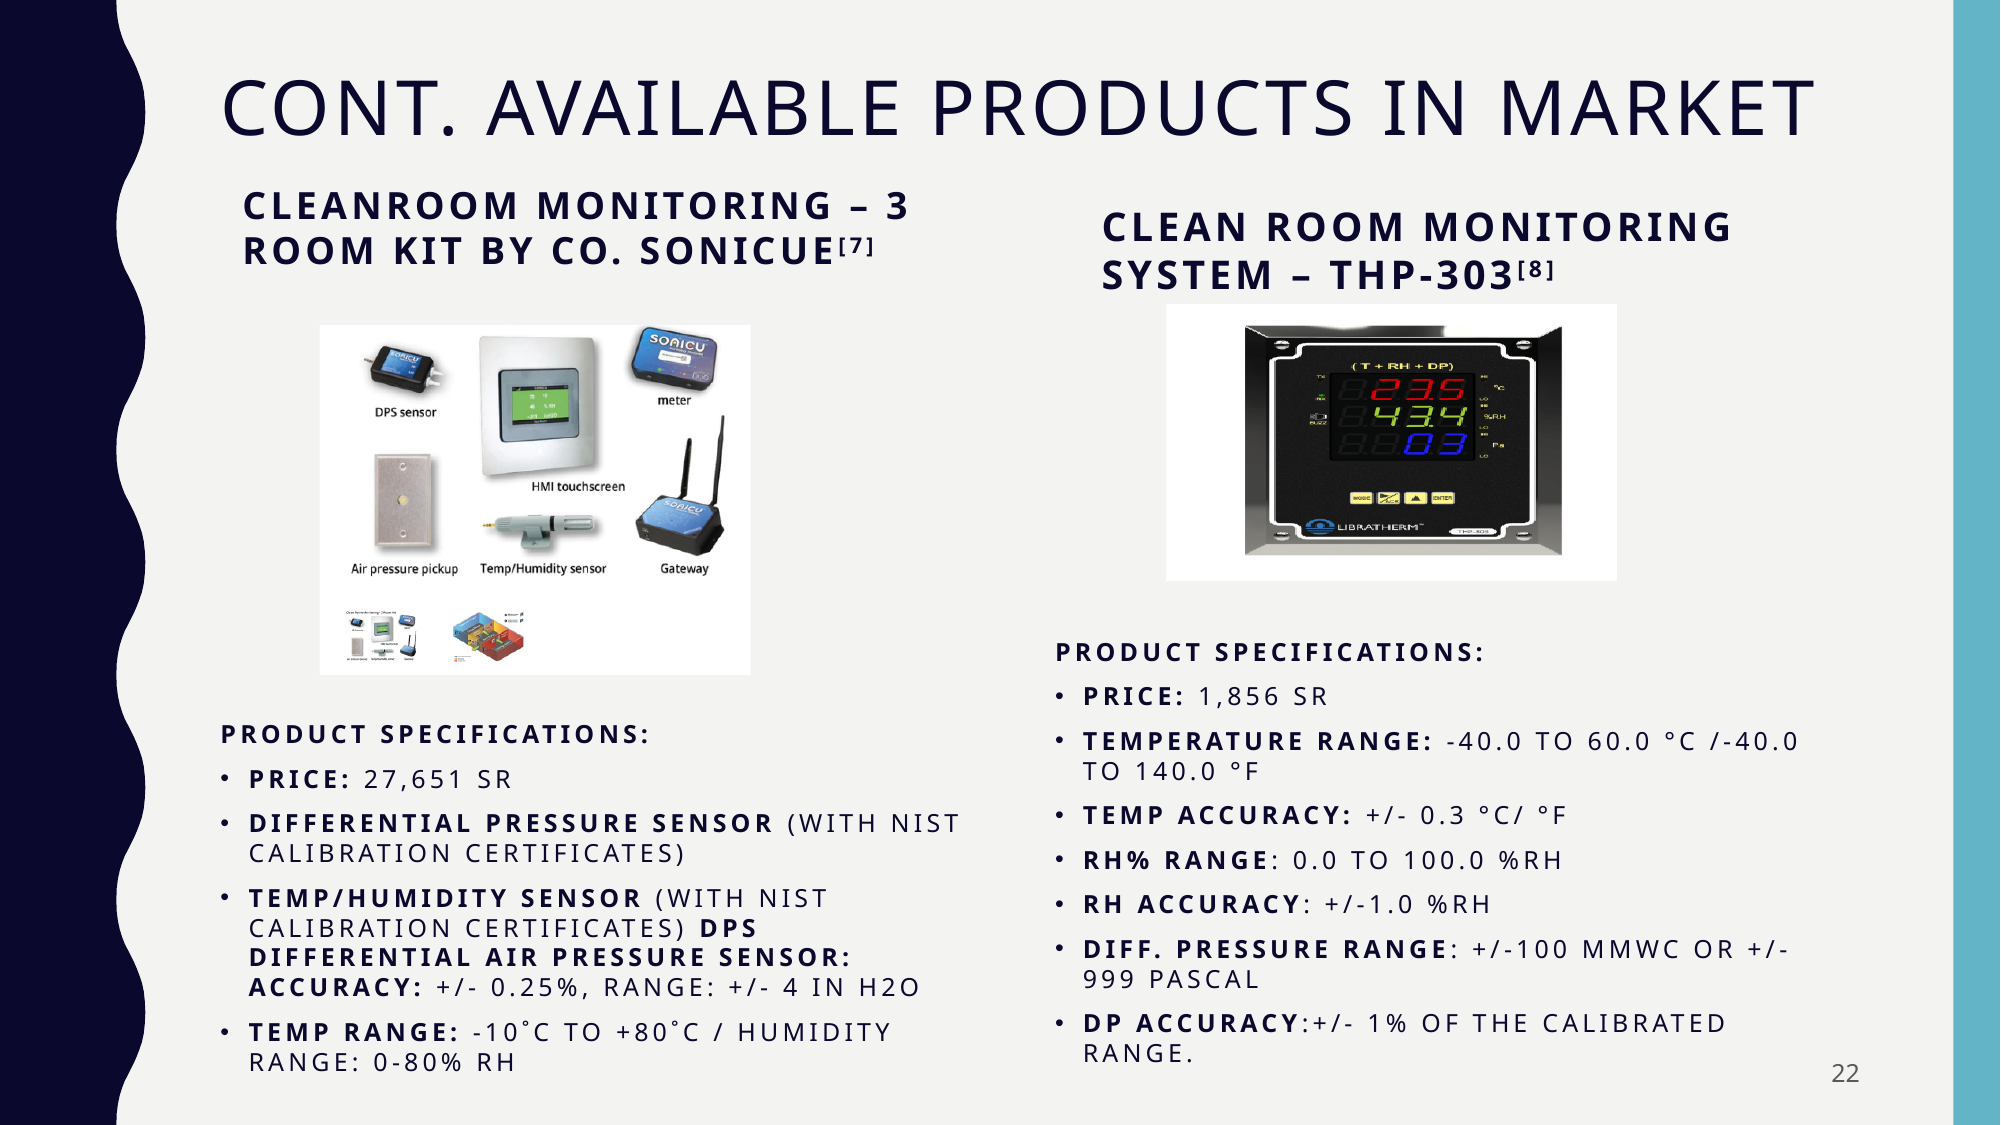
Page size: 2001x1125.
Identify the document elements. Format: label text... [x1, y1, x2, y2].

slide_number 22 [1412, 1045, 1875, 1103]
list Clean Room Monitoring System – THP-303[8] [1086, 201, 1875, 305]
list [319, 325, 751, 675]
list Product specifications: Price: 1,856 SR Temperature range: -40.0 to 60.0 °C /-40.0 to 140.0 °F Temp accuracy: +/- 0.3 °C/ °F RH% Range: 0.0 to 100.0 %RH RH Accuracy: +/-1.0 %RH Diff. Pressure Range: +/-100 mmWC or +/-999 Pascal DP Accuracy:+/- 1% of the calibrated range. [1039, 628, 1828, 1103]
list Product specifications: Price: 27,651 SR Differential Pressure Sensor (with NIST calibration certificates) Temp/Humidity sensor (with NIST calibration certificates) DPS Differential Air Pressure Sensor: Accuracy: +/- 0.25%, Range: +/- 4 in H2O Temp Range: -10˚C to +80˚C / Humidity Range: 0-80% RH [205, 706, 993, 1089]
text_box Cleanroom Monitoring – 3 Room Kit By CO. SONICUE[7] [227, 175, 1015, 280]
picture [1166, 304, 1617, 581]
title Cont. Available products in market [205, 62, 1875, 176]
